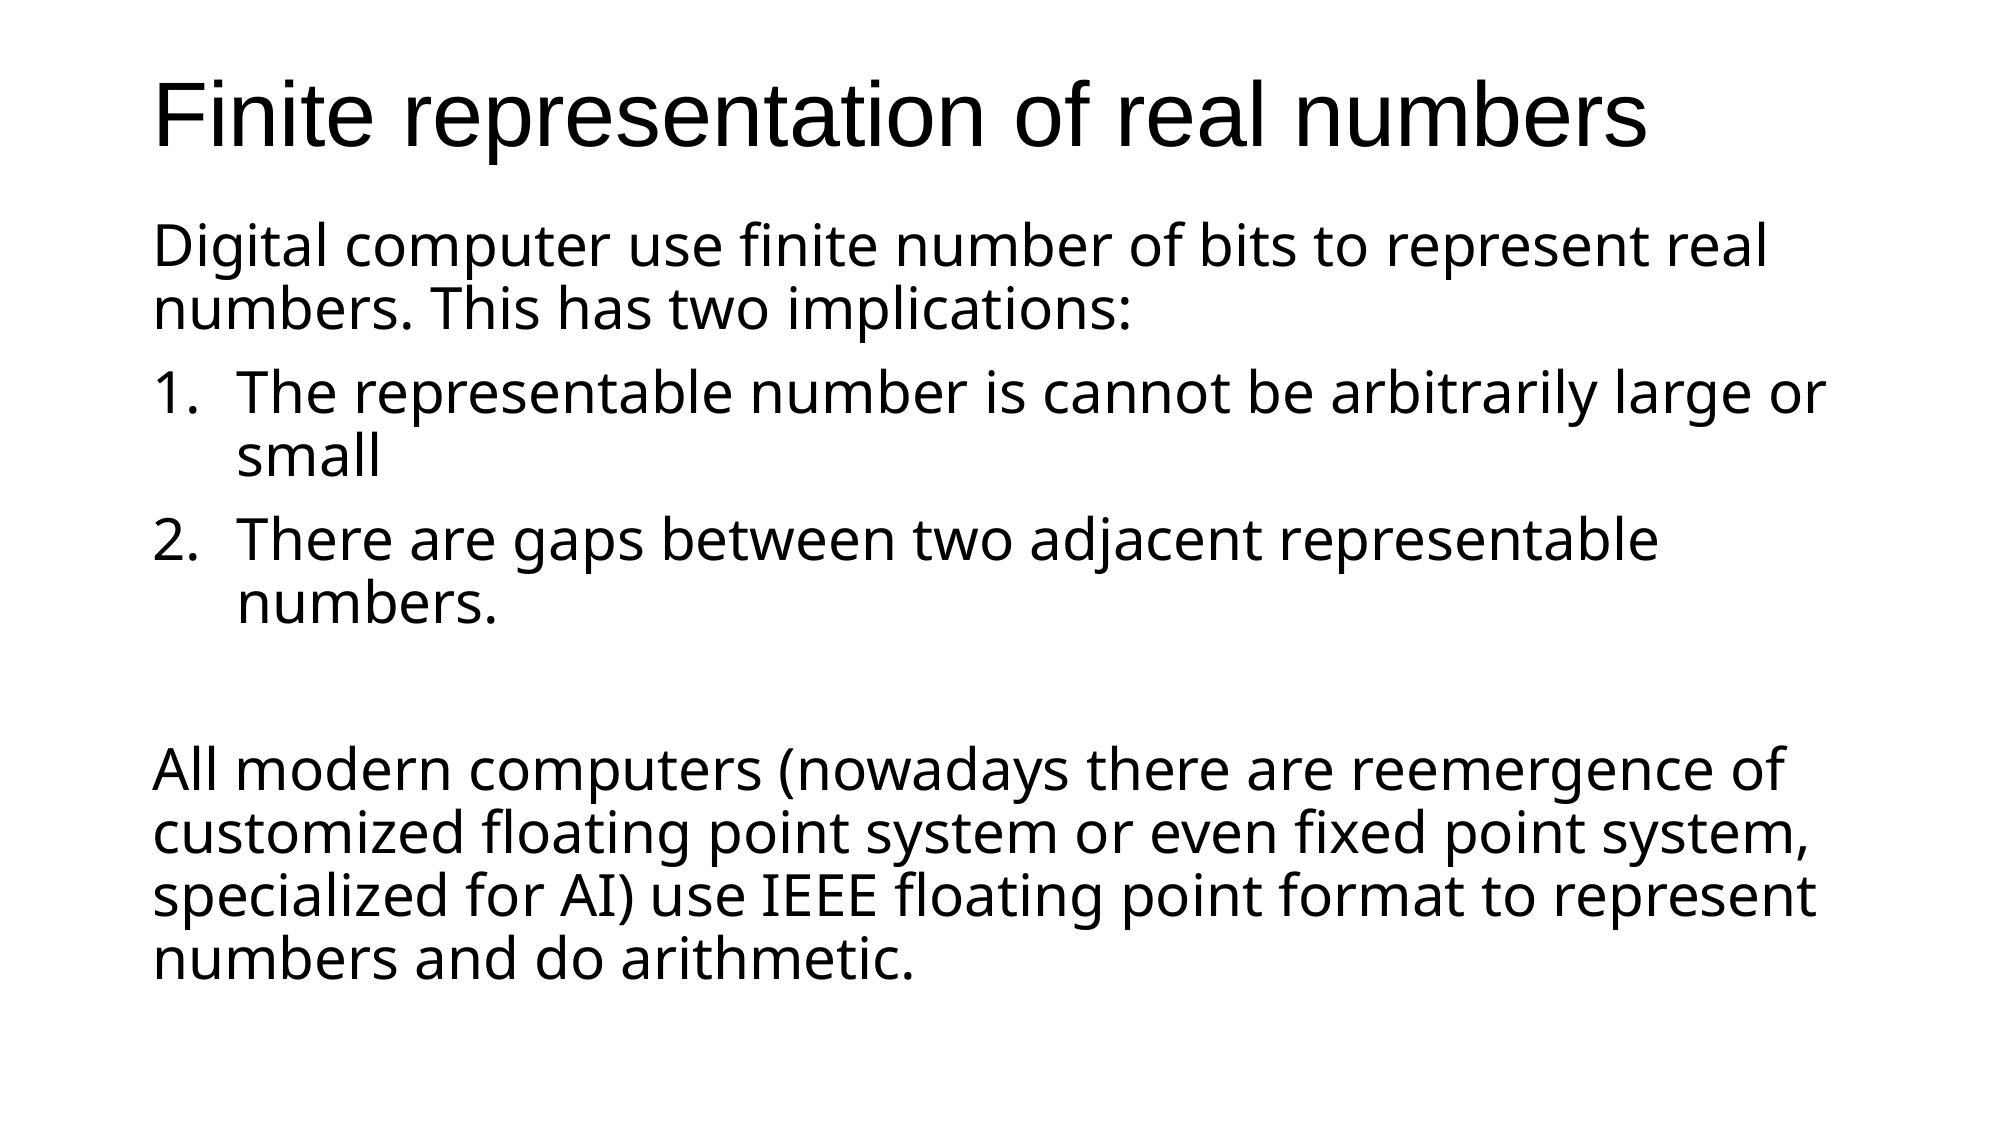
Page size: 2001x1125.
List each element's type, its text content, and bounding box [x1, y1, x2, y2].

list Digital computer use finite number of bits to represent real numbers. This has two implications: The representable number is cannot be arbitrarily large or small There are gaps between two adjacent representable numbers. All modern computers (nowadays there are reemergence of customized floating point system or even fixed point system, specialized for AI) use IEEE floating point format to represent numbers and do arithmetic. [137, 208, 1863, 1014]
title Finite representation of real numbers [137, 59, 1863, 175]
